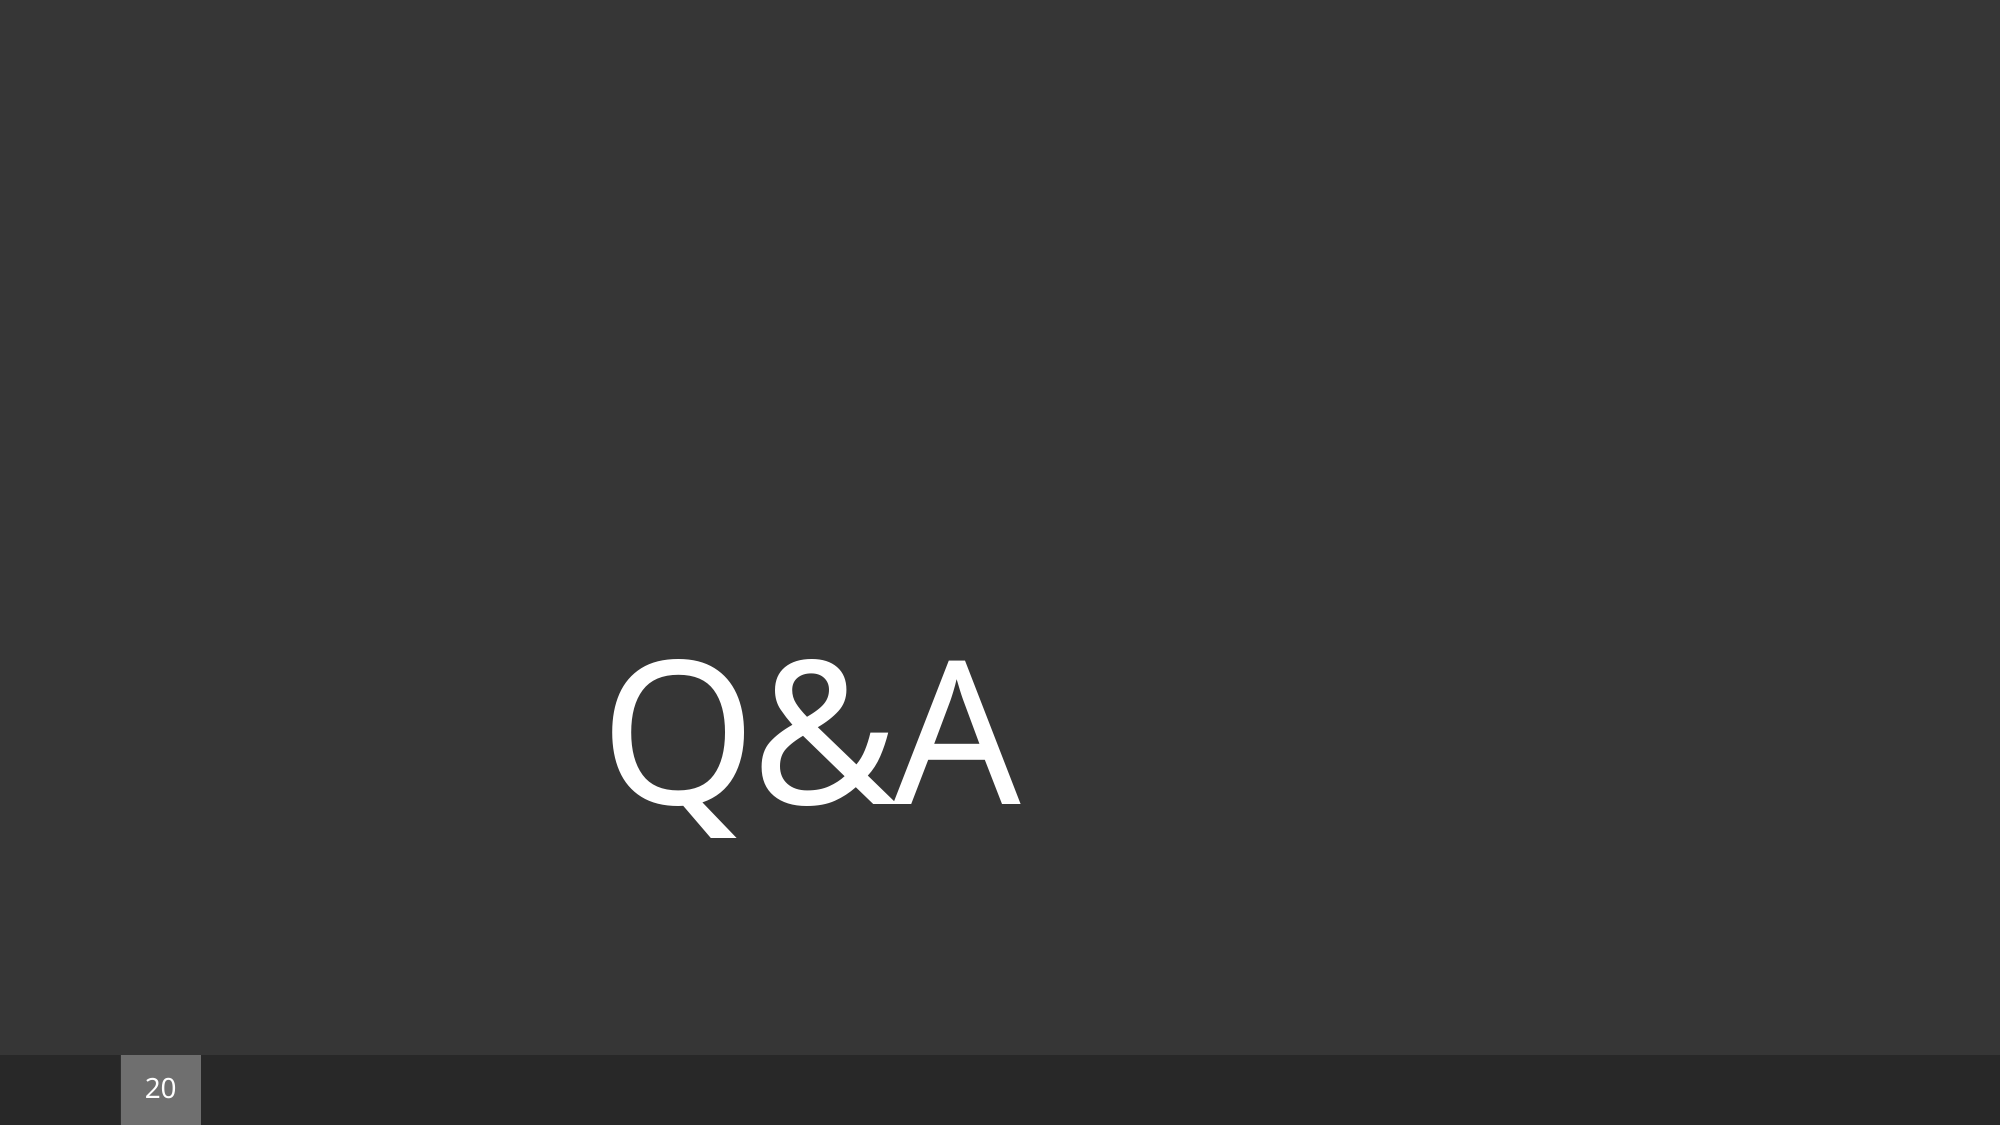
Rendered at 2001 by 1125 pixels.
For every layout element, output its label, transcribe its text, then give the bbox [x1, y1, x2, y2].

title Q&A [600, 394, 1878, 846]
